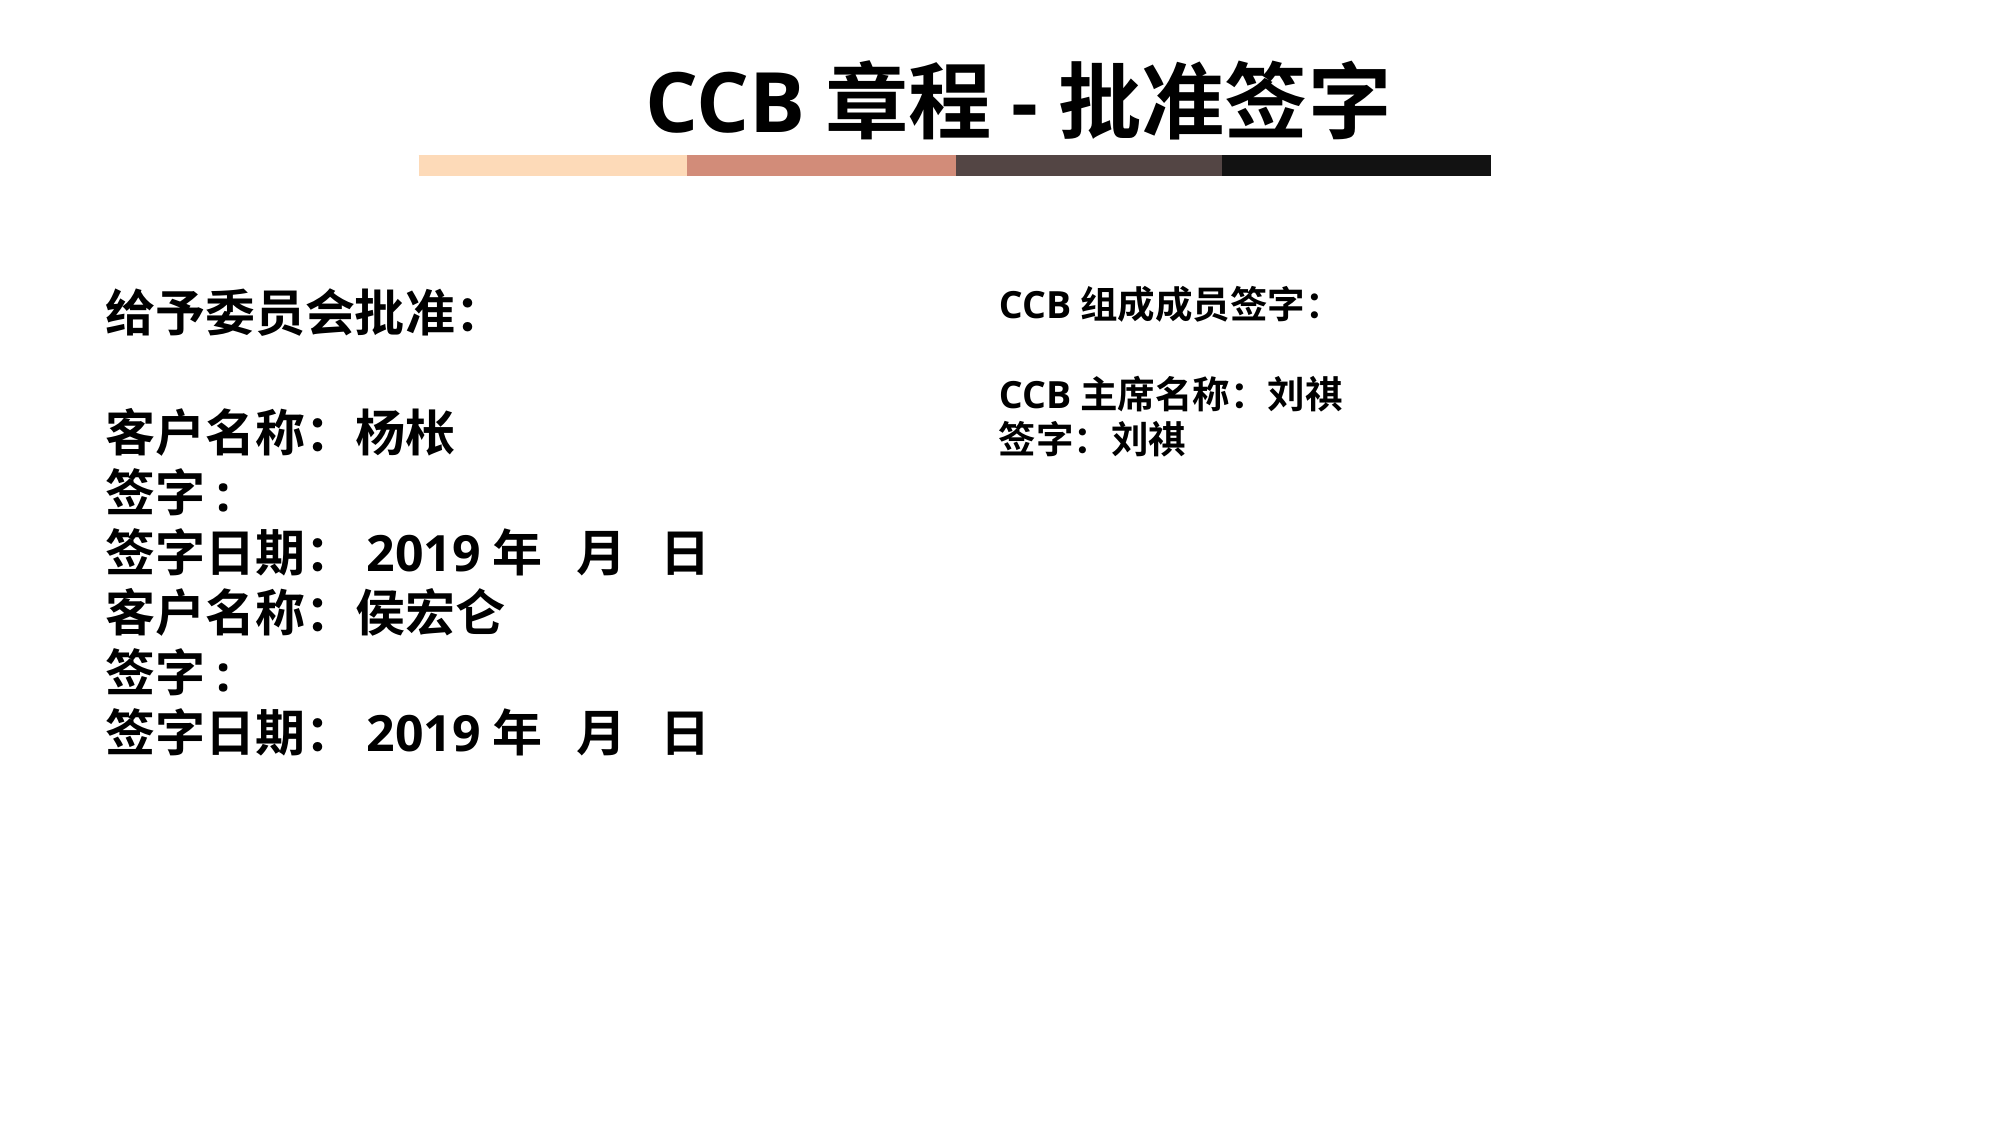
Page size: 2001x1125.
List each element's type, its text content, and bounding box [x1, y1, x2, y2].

text_box 给予委员会批准： 客户名称：杨枨 签字: 签字日期：2019年 月 日 客户名称：侯宏仑 签字: 签字日期：2019年 月 日 [90, 273, 852, 769]
list CCB章程-批准签字 [630, 52, 1536, 113]
text_box CCB组成成员签字： CCB主席名称：刘祺 签字：刘祺 [984, 273, 1985, 469]
